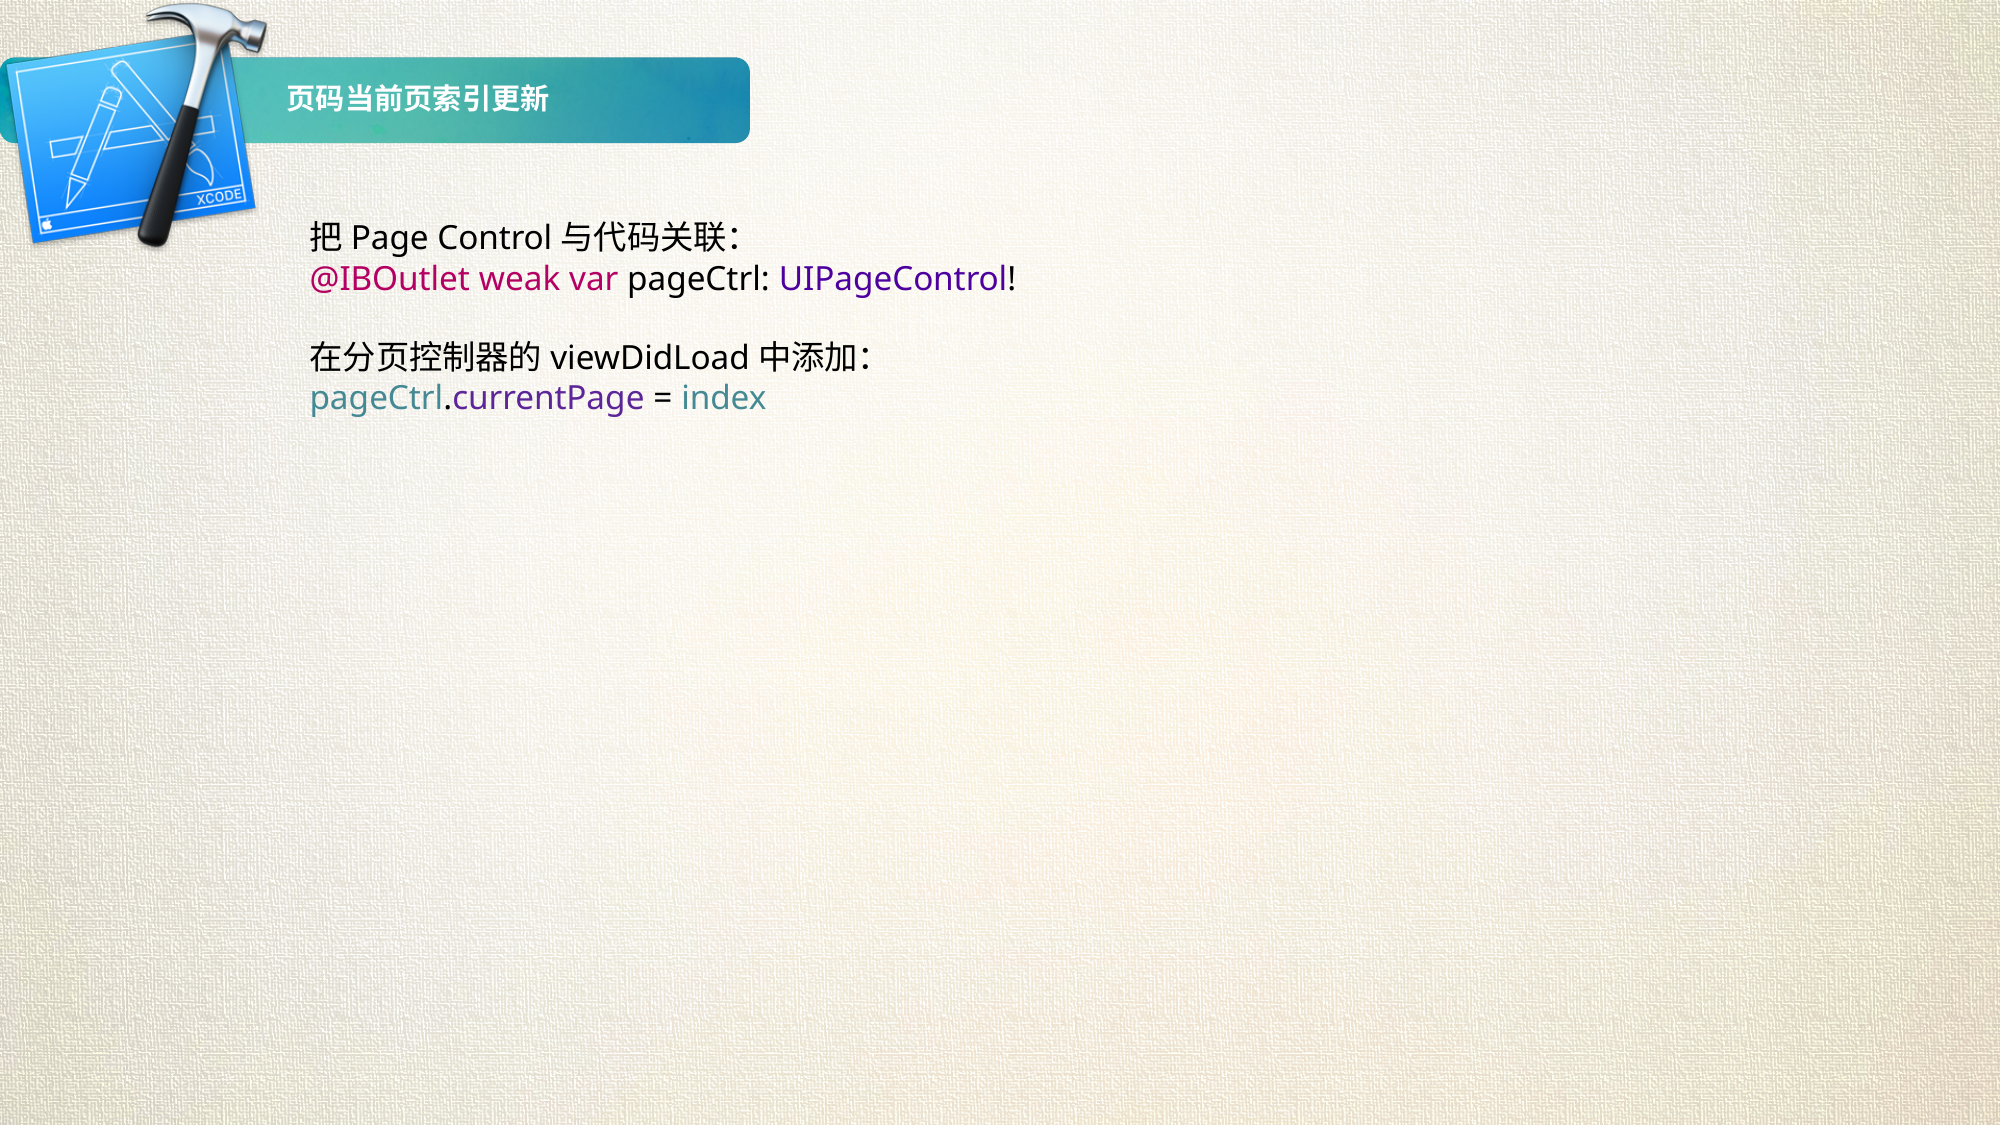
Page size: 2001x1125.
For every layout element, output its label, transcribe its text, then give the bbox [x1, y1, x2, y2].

picture [0, 0, 2000, 1125]
text_box 把Page Control与代码关联： @IBOutlet weak var pageCtrl: UIPageControl! 在分页控制器的viewDidLoad中添加： pageCtrl.currentPage = index [294, 209, 1206, 424]
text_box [272, 72, 750, 170]
text_box [272, 56, 751, 134]
